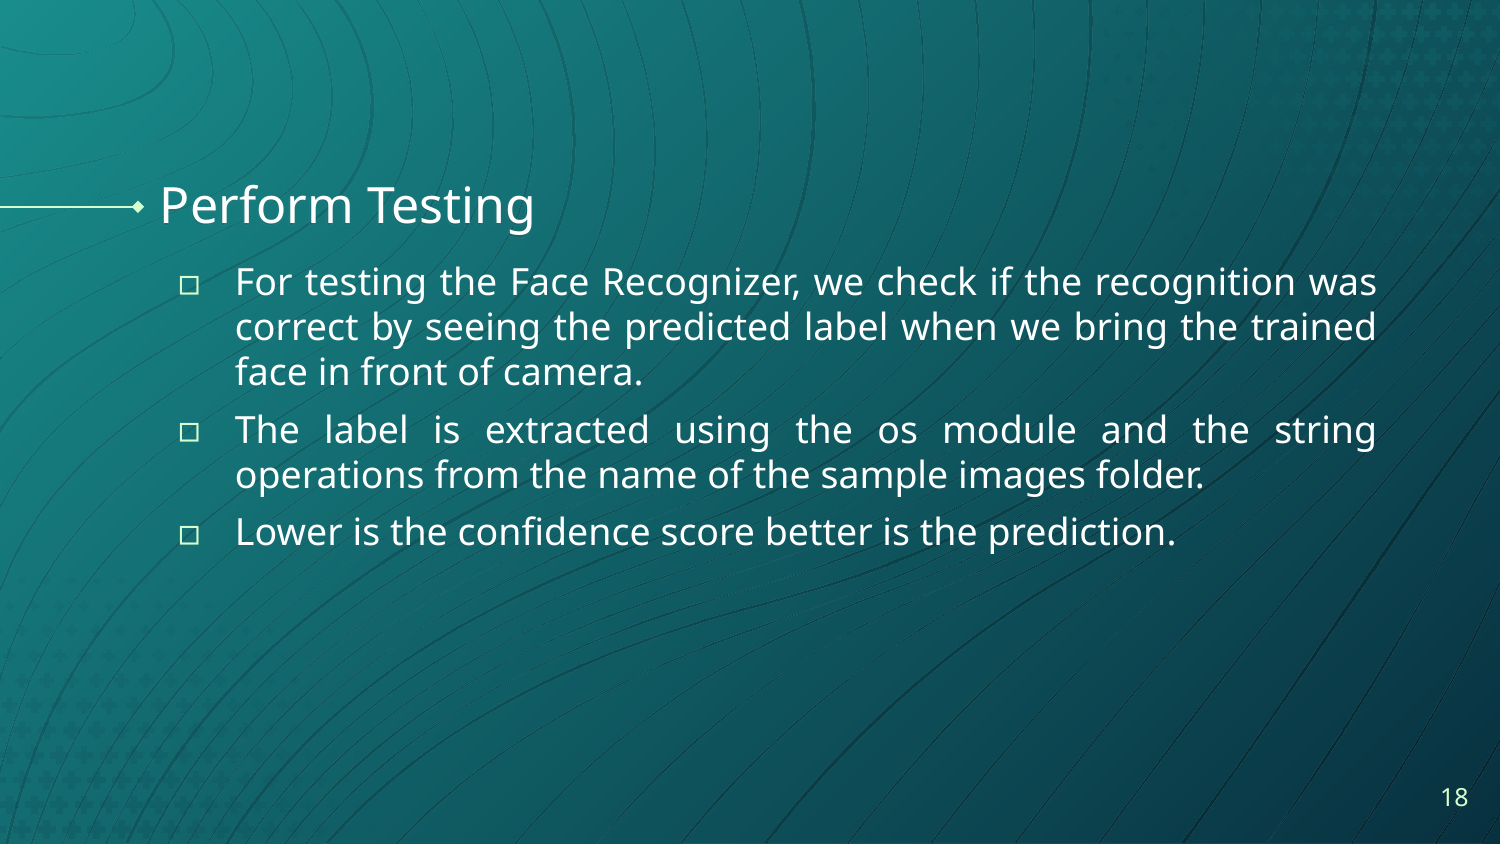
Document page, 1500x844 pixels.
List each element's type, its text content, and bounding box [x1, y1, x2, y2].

slide_number 18 [1378, 766, 1469, 832]
title Perform Testing [159, 174, 1340, 240]
list For testing the Face Recognizer, we check if the recognition was correct by seeing the predicted label when we bring the trained face in front of camera. The label is extracted using the os module and the string operations from the name of the sample images folder. Lower is the confidence score better is the prediction. [159, 258, 1379, 755]
